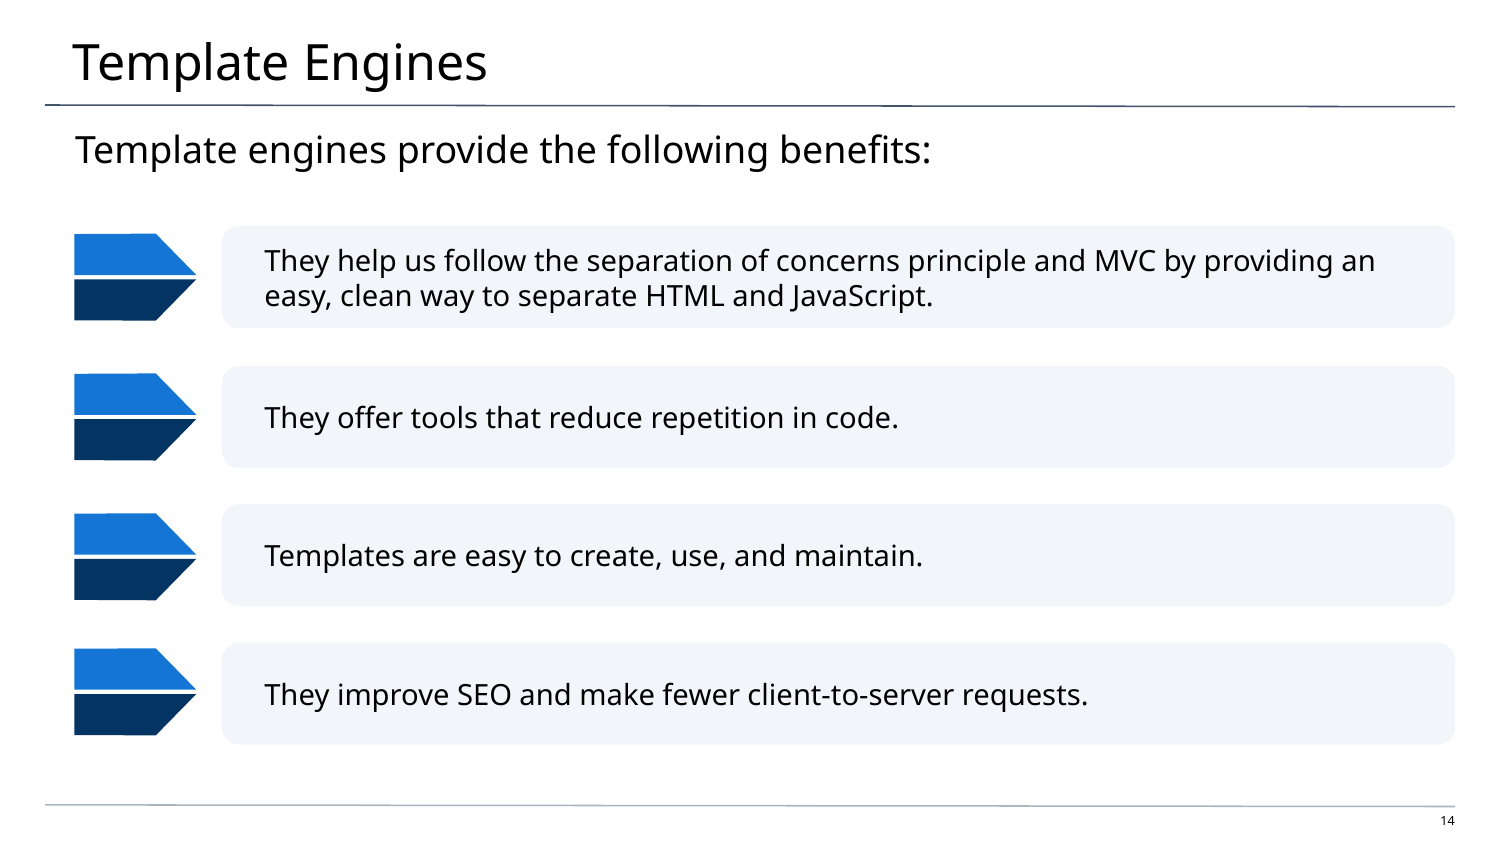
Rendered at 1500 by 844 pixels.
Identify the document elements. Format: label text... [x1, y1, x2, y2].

text_box They offer tools that reduce repetition in code. [221, 365, 1456, 468]
text_box [74, 279, 197, 321]
text_box [74, 648, 197, 690]
text_box [74, 694, 197, 736]
title Template Engines [0, 0, 1500, 88]
text_box They improve SEO and make fewer client-to-server requests. [221, 642, 1456, 745]
text_box Templates are easy to create, use, and maintain. [221, 504, 1456, 607]
text_box [74, 558, 197, 601]
text_box [74, 513, 197, 555]
text_box They help us follow the separation of concerns principle and MVC by providing an easy, clean way to separate HTML and JavaScript. [221, 226, 1456, 329]
text_box [74, 419, 197, 461]
subtitle Template engines provide the following benefits: [0, 110, 1500, 171]
text_box [74, 233, 197, 276]
text_box [74, 373, 197, 415]
